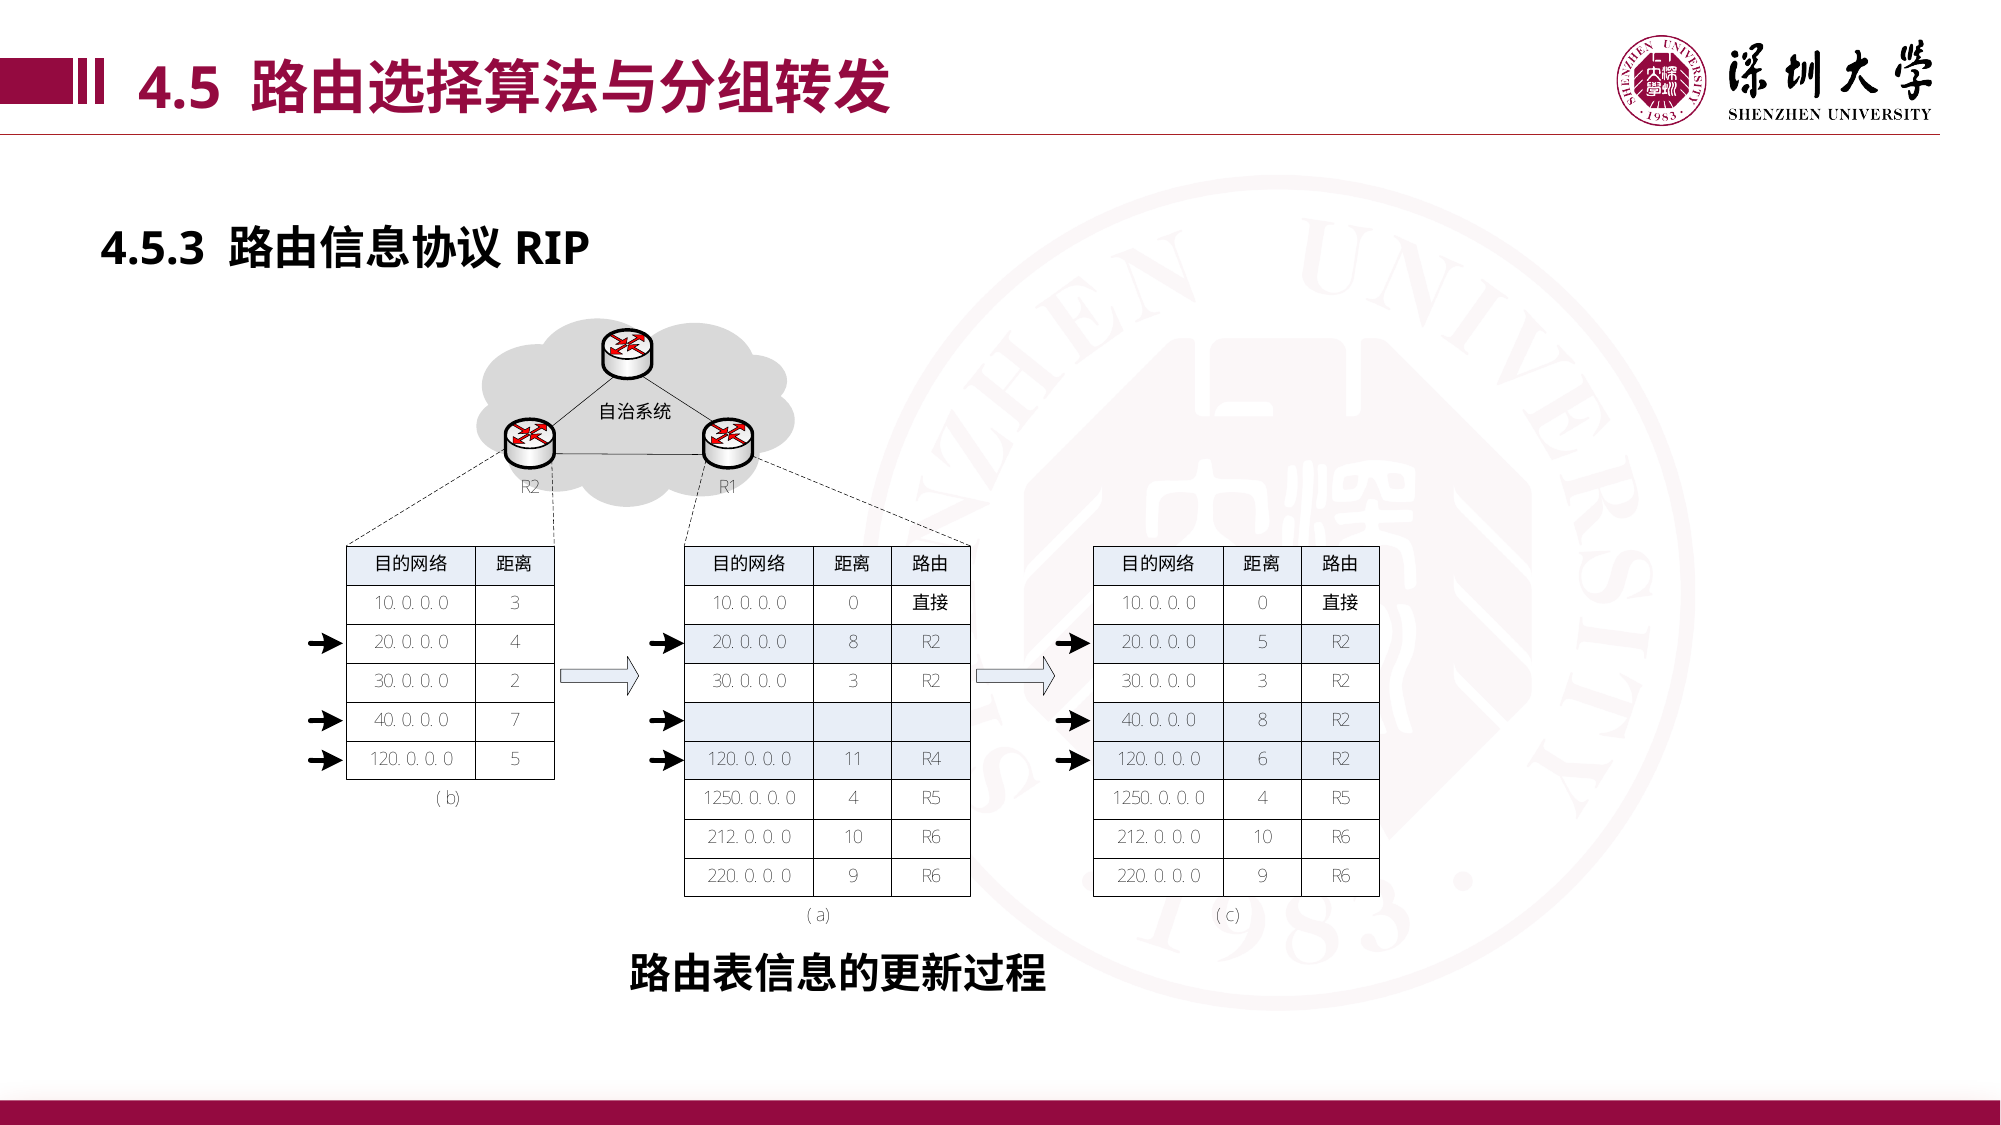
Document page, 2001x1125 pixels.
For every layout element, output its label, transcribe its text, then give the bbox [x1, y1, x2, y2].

text_box 4.5.3 路由信息协议RIP [85, 183, 659, 281]
text_box 4.5 路由选择算法与分组转发 [138, 40, 892, 128]
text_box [0, 59, 103, 104]
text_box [283, 315, 1383, 1005]
picture [608, 0, 1973, 1055]
